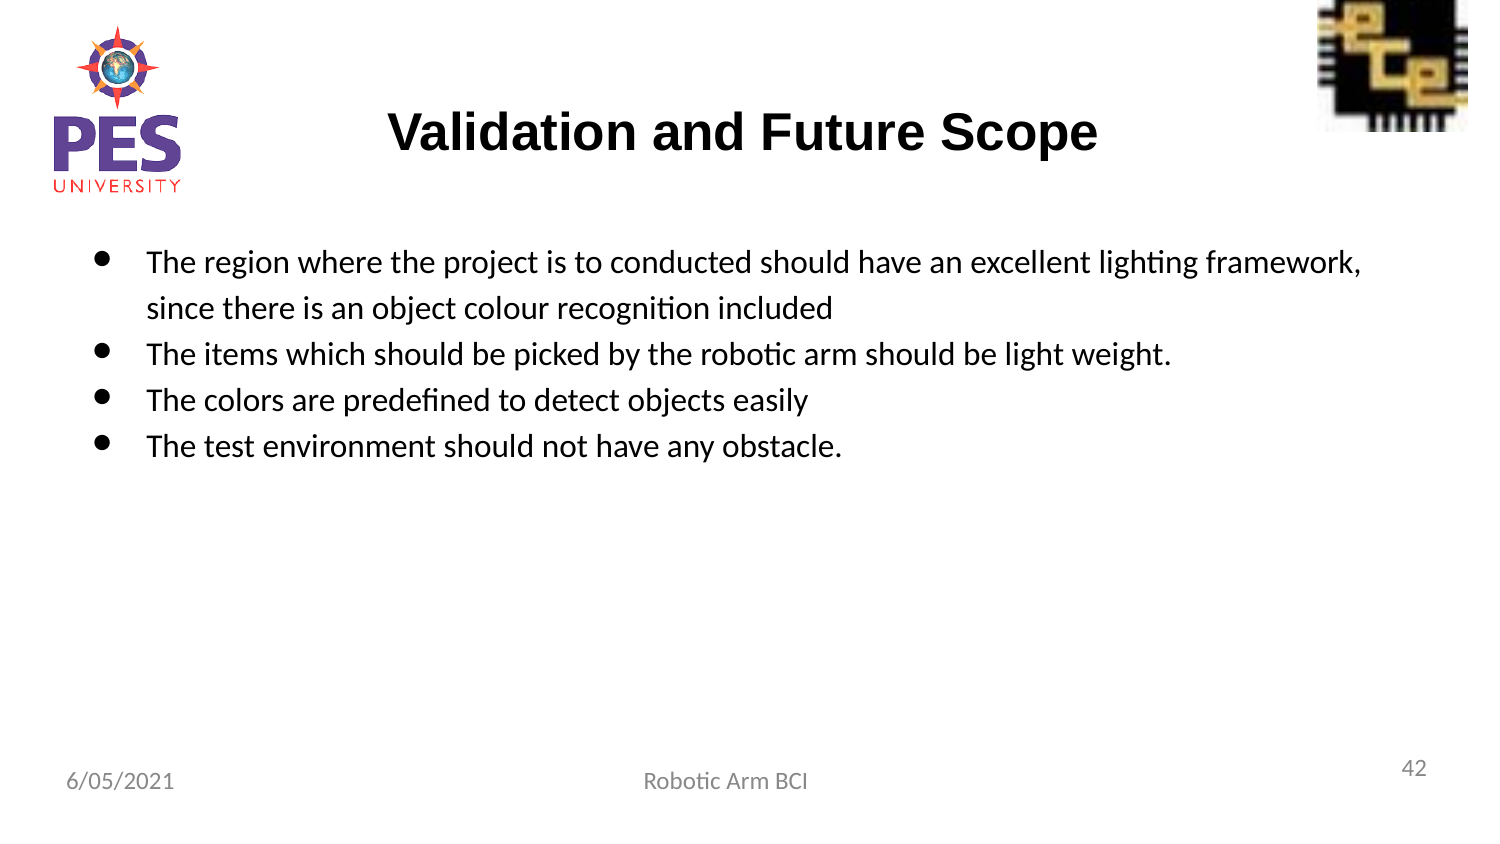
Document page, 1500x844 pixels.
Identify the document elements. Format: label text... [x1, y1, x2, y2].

text_box The region where the project is to conducted should have an excellent lighting framework, since there is an object colour recognition included The items which should be picked by the robotic arm should be light weight. The colors are predefined to detect objects easily The test environment should not have any obstacle. [56, 219, 1443, 480]
text_box Validation and Future Scope [215, 82, 1443, 177]
text_box Robotic Arm BCI [488, 749, 964, 810]
picture [23, 14, 212, 203]
picture [1317, 0, 1469, 132]
text_box ‹#› [1092, 736, 1443, 797]
text_box 6/05/2021 [51, 749, 402, 810]
